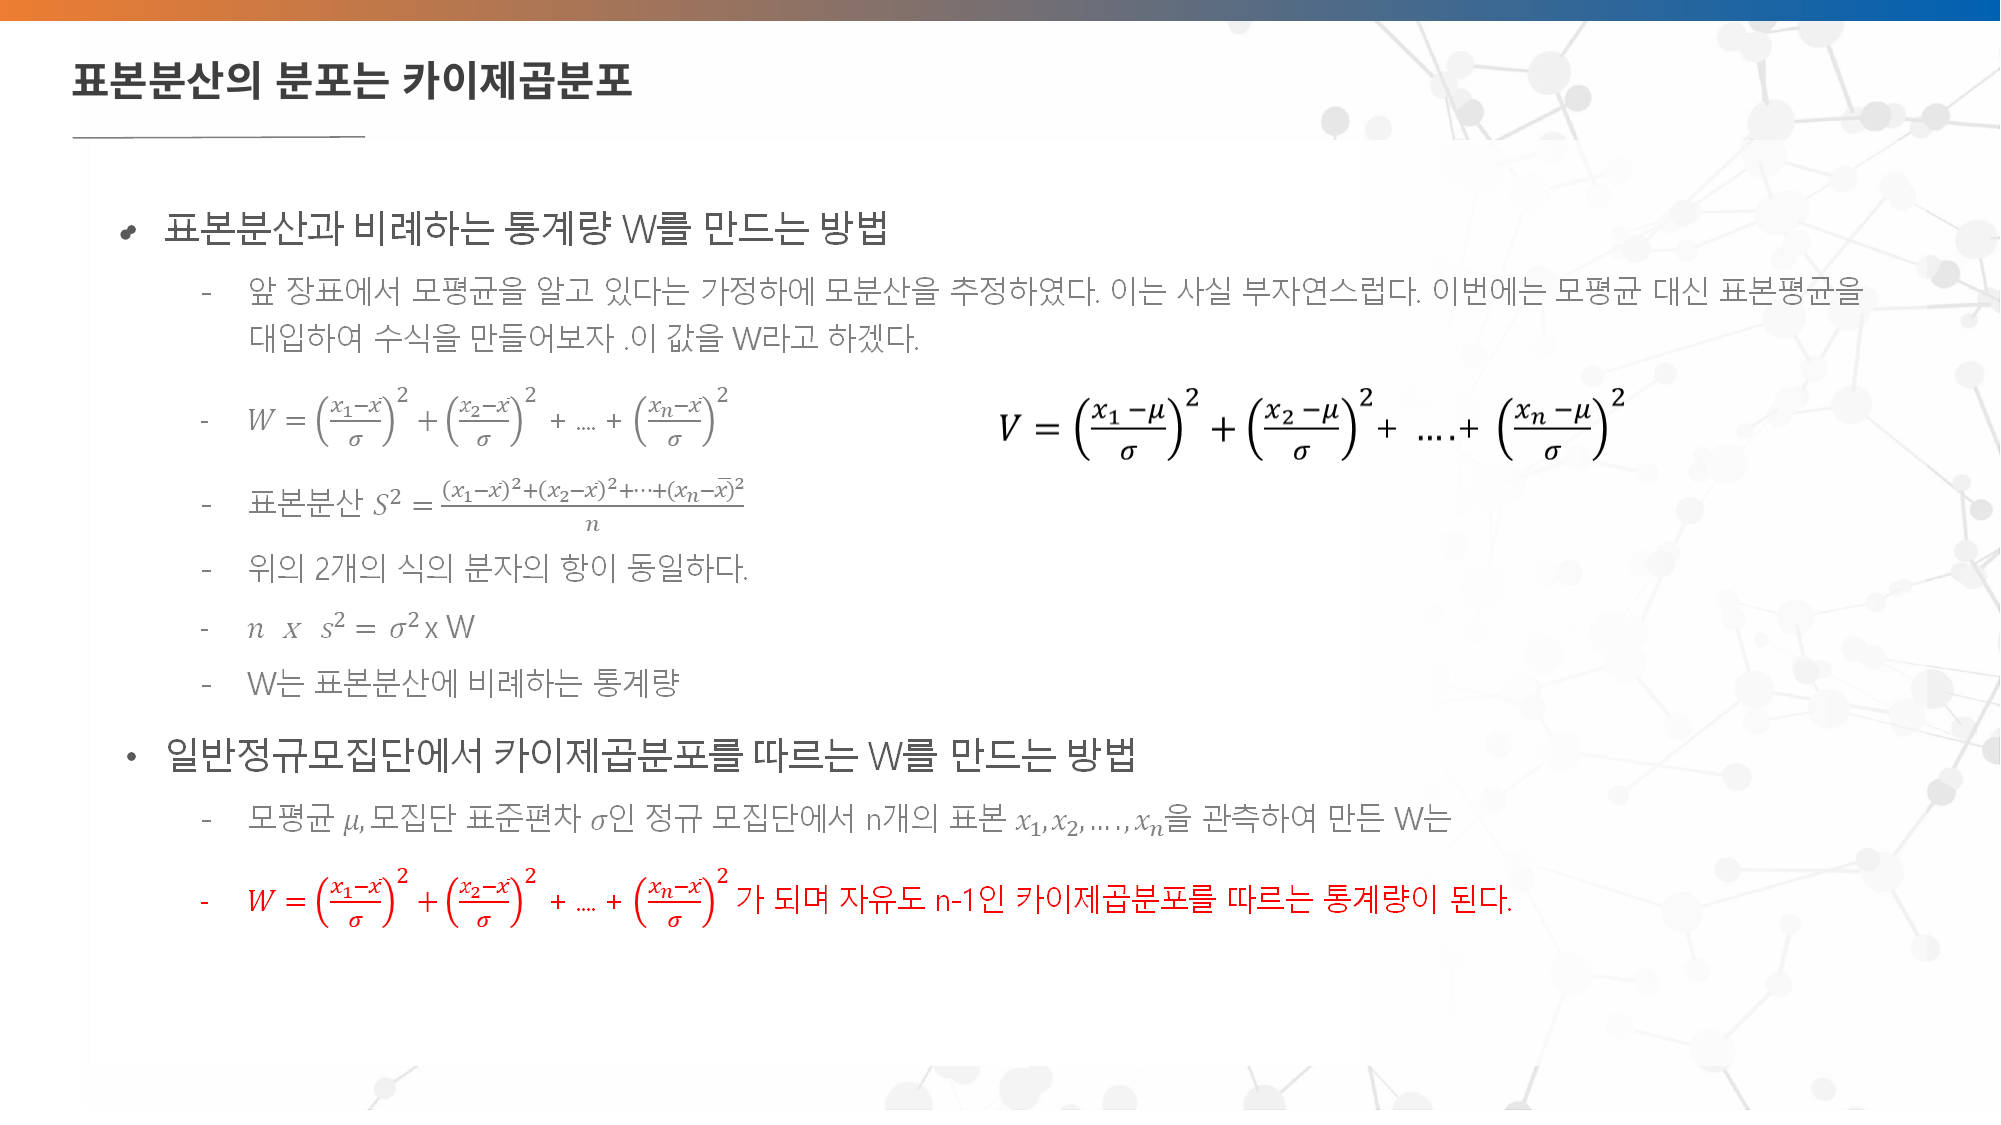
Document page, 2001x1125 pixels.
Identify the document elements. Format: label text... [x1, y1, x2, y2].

text_box [775, 376, 1775, 470]
list [104, 193, 1911, 1035]
title 표본분산의 분포는 카이제곱분포 [56, 49, 1162, 117]
